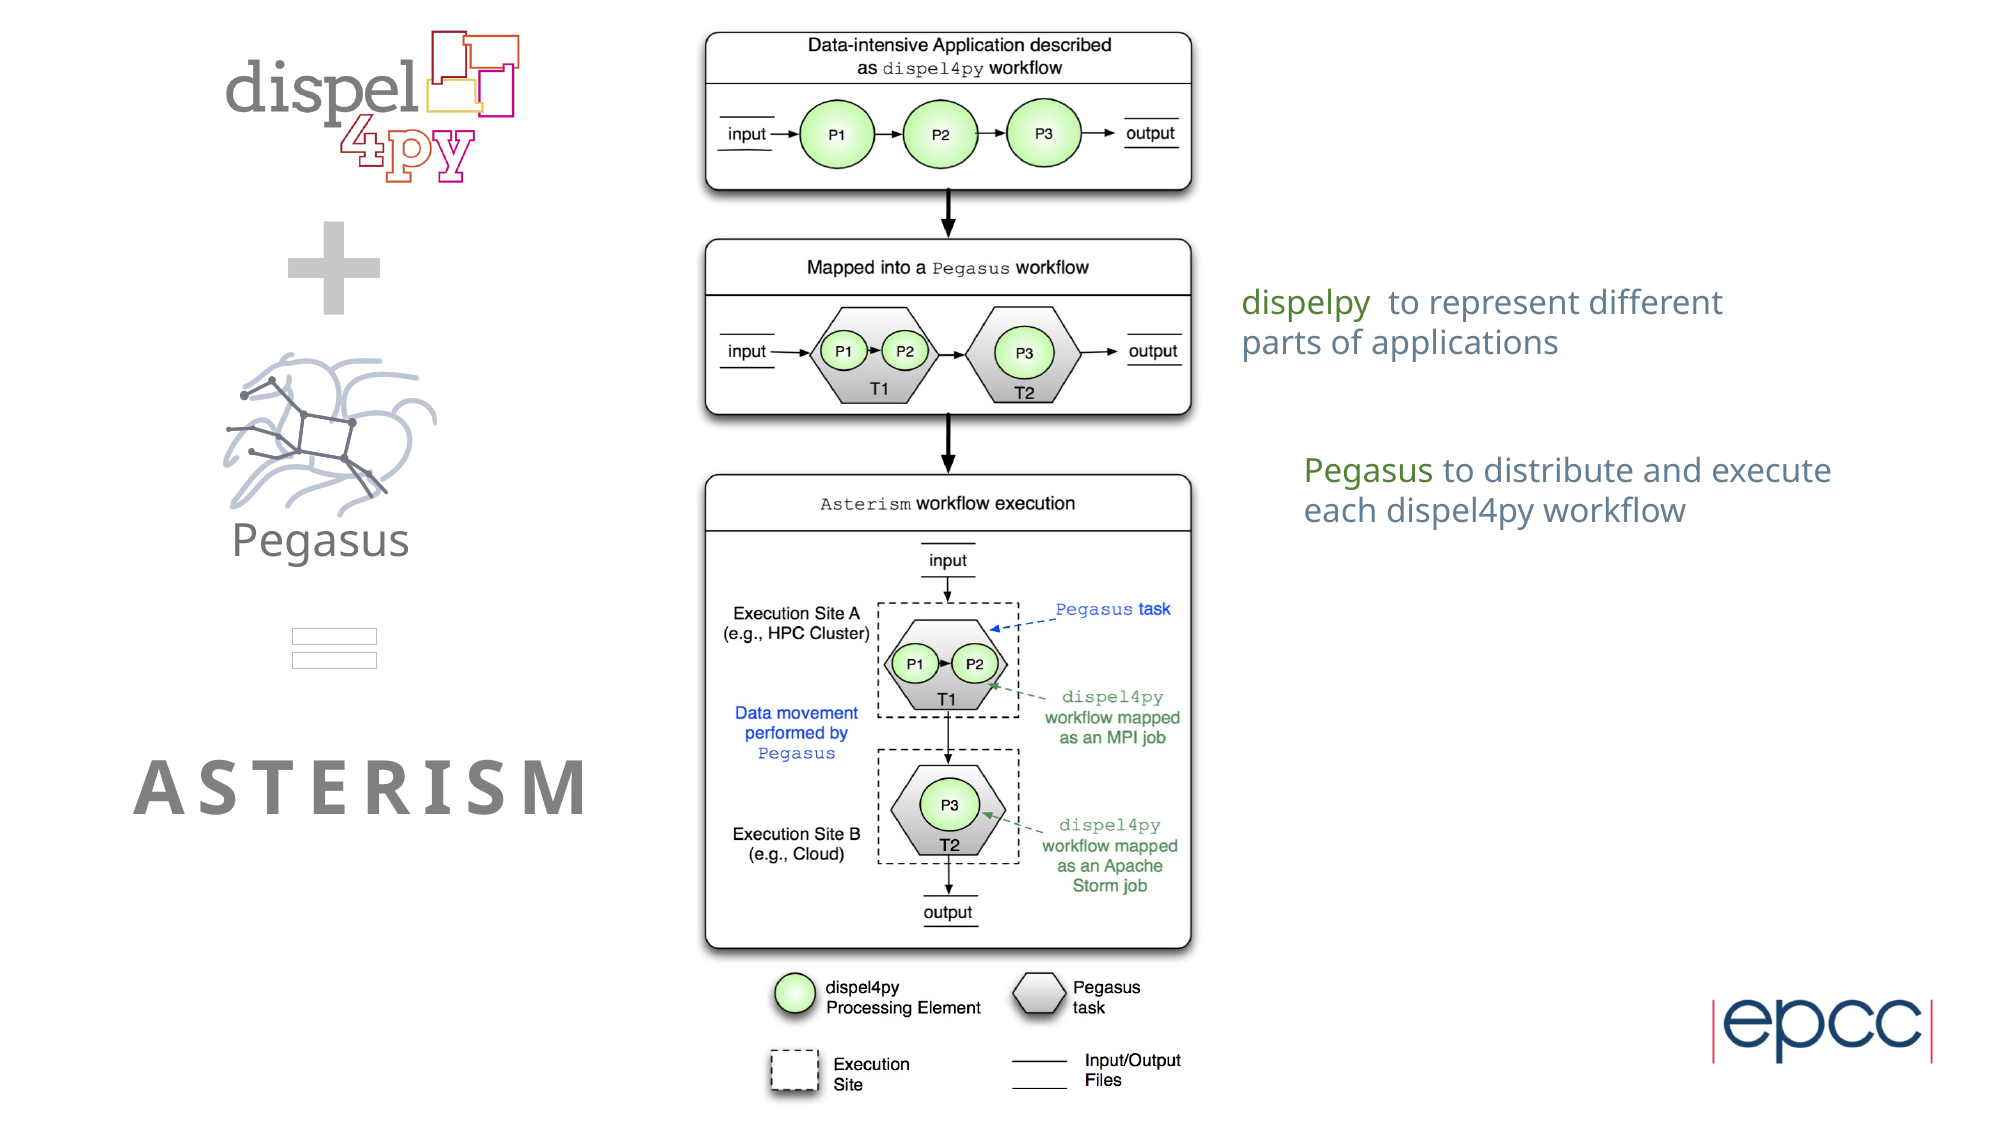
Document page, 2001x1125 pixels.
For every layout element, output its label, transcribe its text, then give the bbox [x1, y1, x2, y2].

text_box Pegasus [216, 503, 476, 574]
text_box [292, 628, 377, 645]
text_box Pegasus to distribute and execute each dispel4py workflow [1288, 407, 1848, 537]
text_box ASTERISM [0, 732, 676, 838]
picture [676, 9, 1221, 1125]
text_box dispelpy to represent different parts of applications [1226, 274, 2000, 369]
picture [1697, 985, 1948, 1073]
picture [223, 351, 437, 518]
text_box [292, 652, 377, 669]
text_box + [53, 138, 617, 374]
picture [197, 5, 557, 209]
